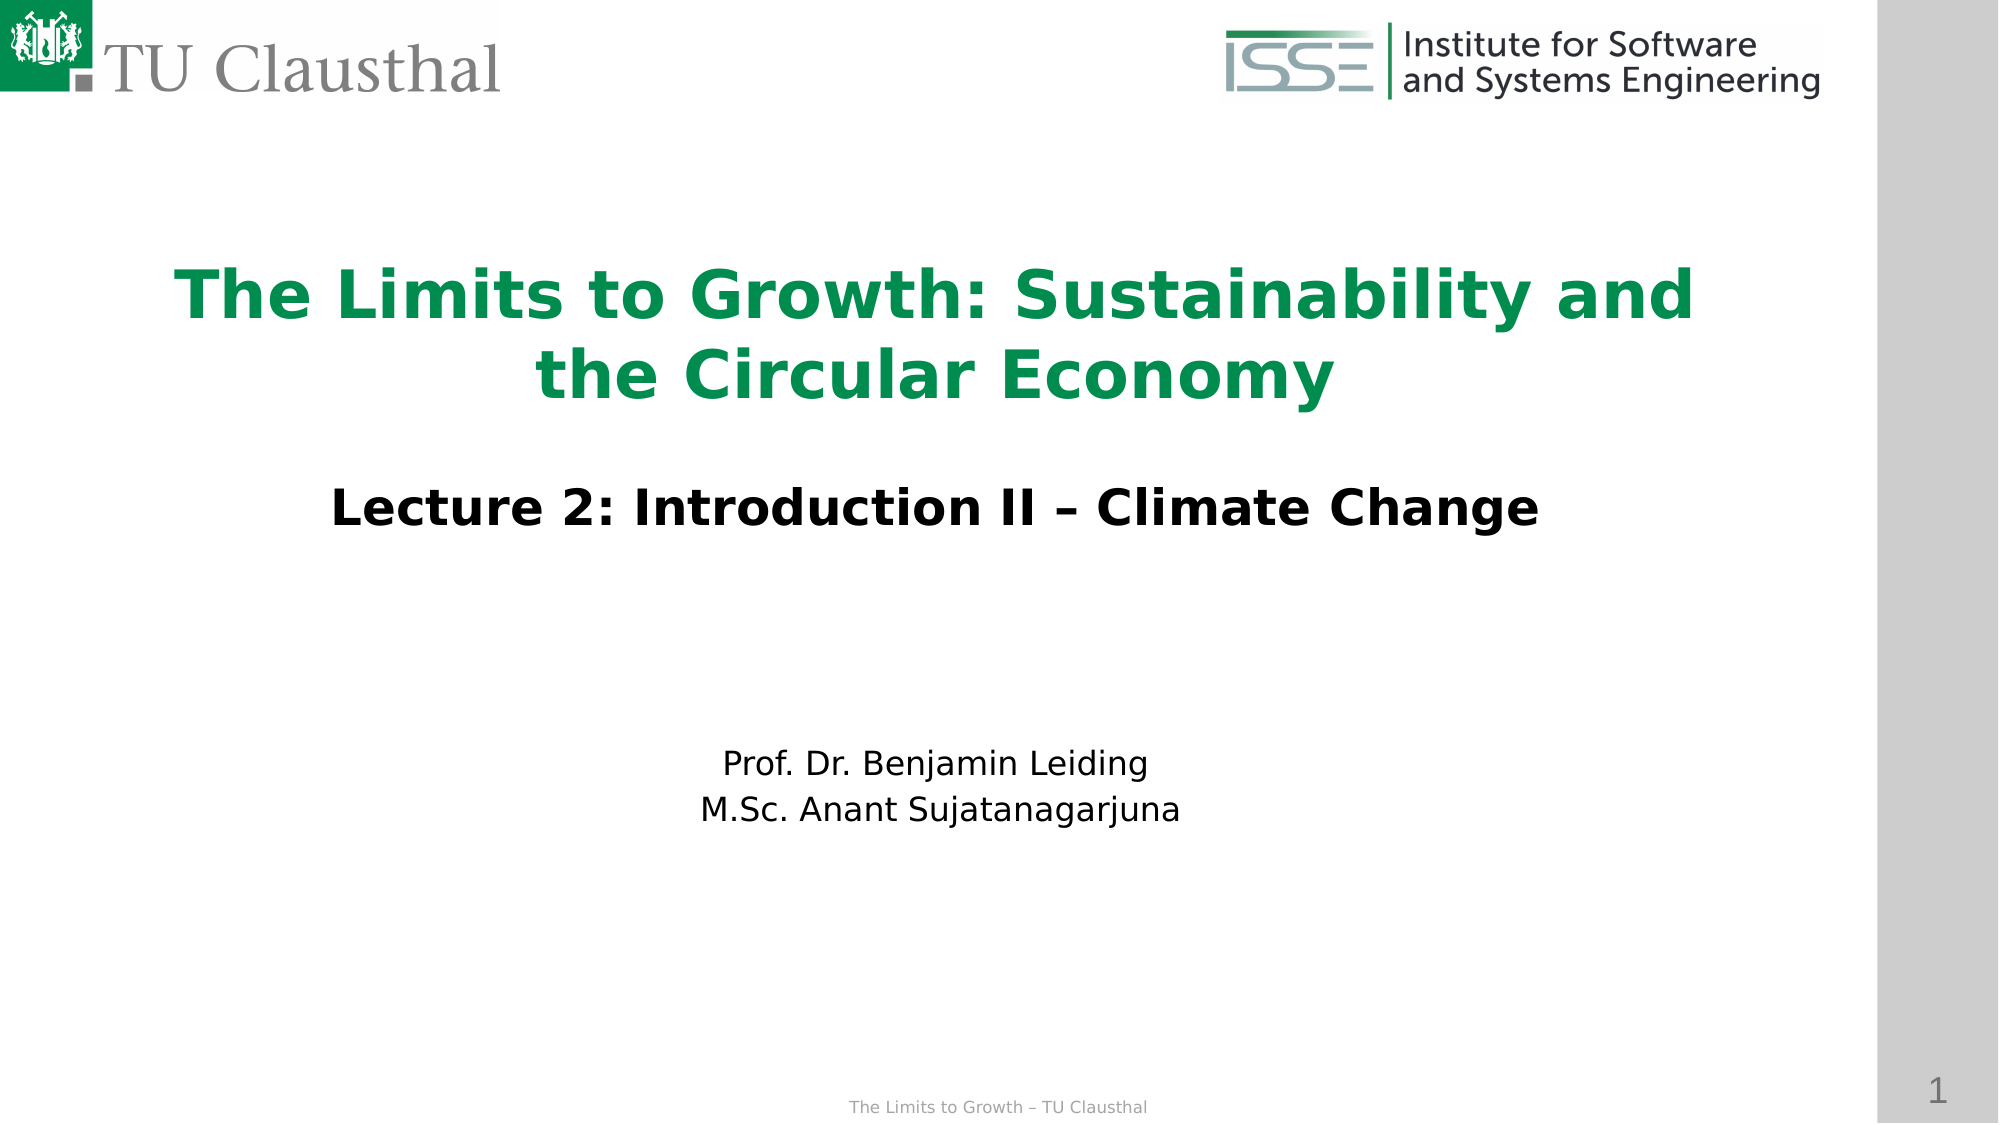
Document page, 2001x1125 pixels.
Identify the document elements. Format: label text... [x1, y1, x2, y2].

text_box Lecture 2: Introduction II – Climate Change Prof. Dr. Benjamin Leiding M.Sc. Anant Sujatanagarjuna [86, 467, 1786, 856]
picture [1218, 22, 1825, 106]
picture [0, 0, 500, 92]
text_box The Limits to Growth: Sustainability and the Circular Economy [86, 231, 1786, 420]
